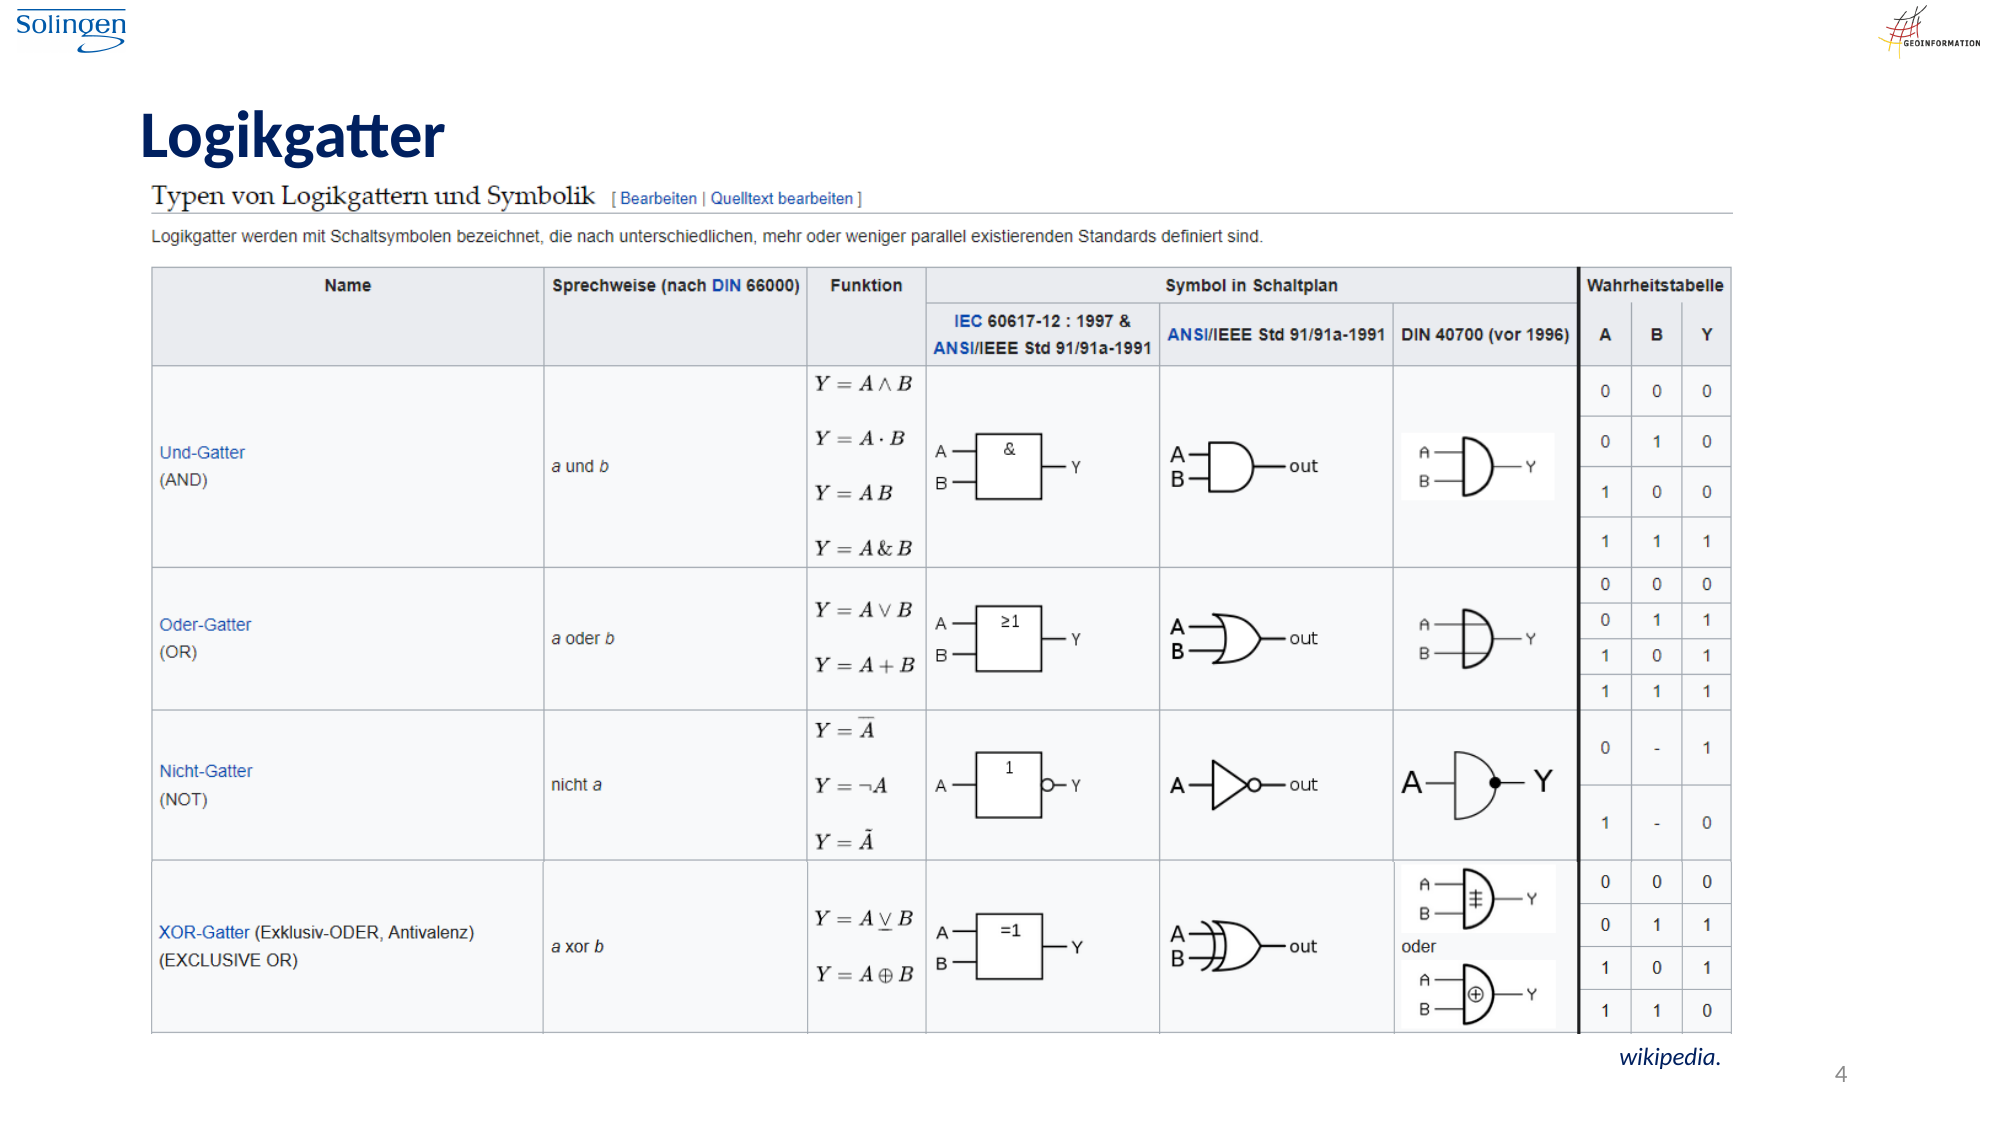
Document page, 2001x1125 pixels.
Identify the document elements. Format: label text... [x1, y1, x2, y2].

picture [17, 9, 126, 53]
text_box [149, 182, 1733, 1034]
text_box Logikgatter [125, 83, 745, 178]
text_box wikipedia. [1604, 1033, 1930, 1079]
picture [1878, 5, 1980, 59]
slide_number 4 [1412, 1042, 1863, 1103]
